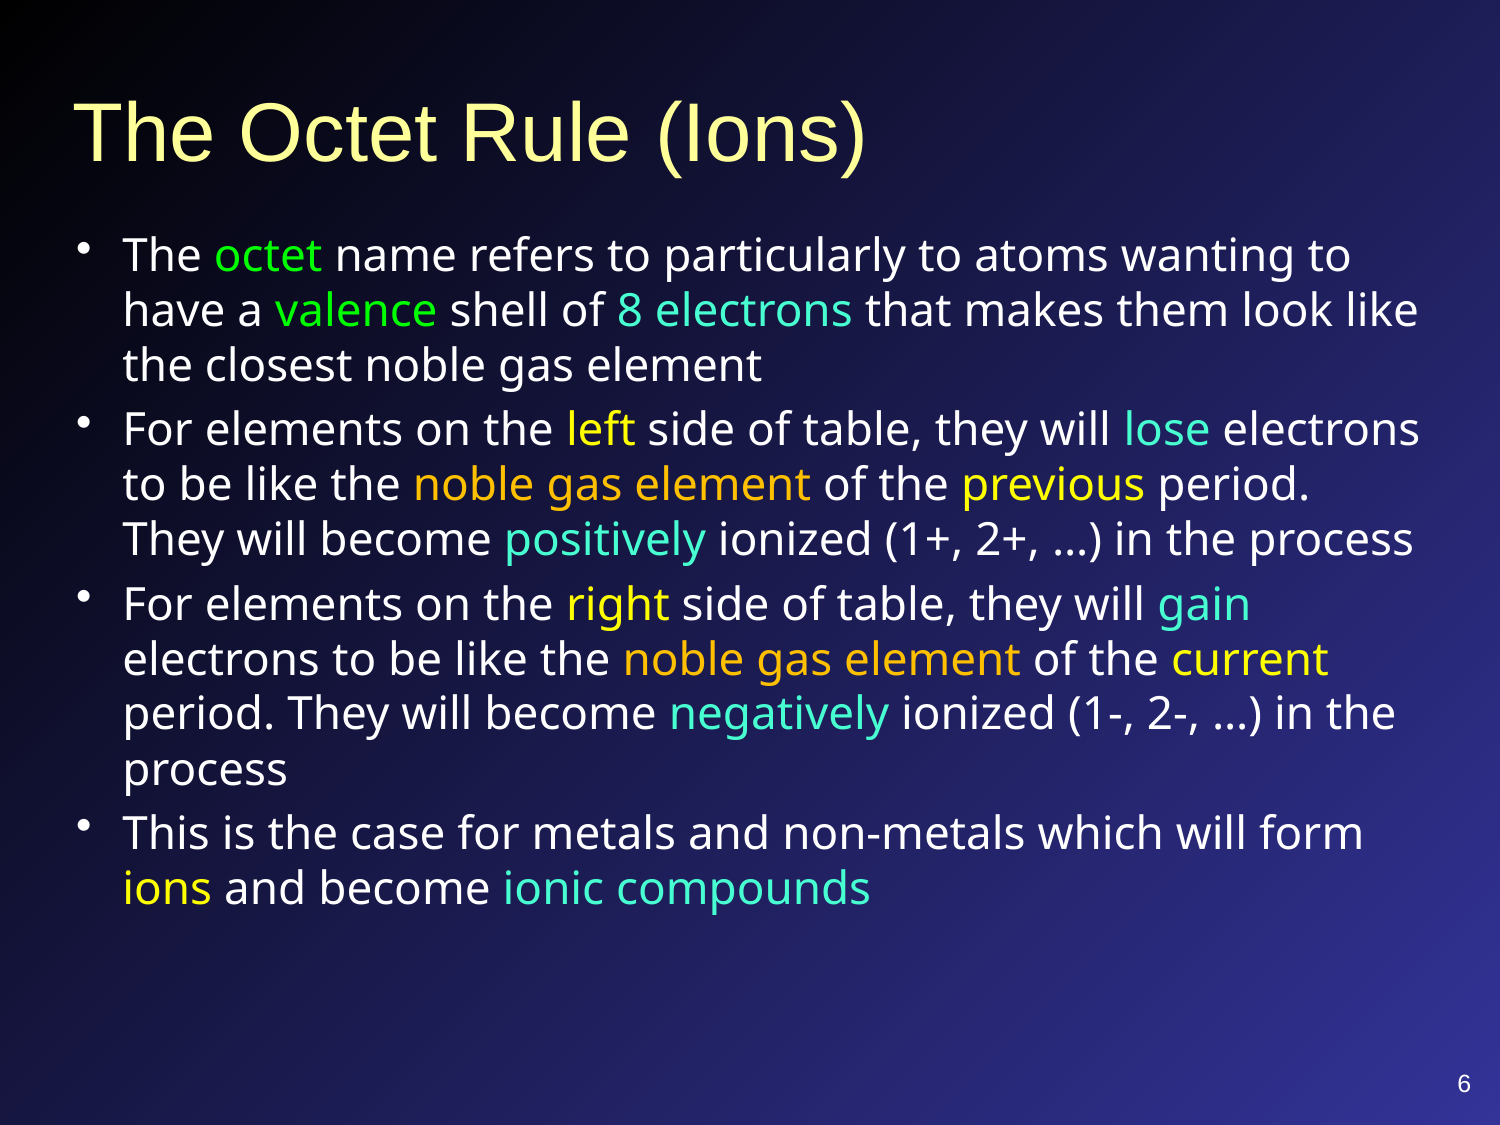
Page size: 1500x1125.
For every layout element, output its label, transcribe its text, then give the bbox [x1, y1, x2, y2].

slide_number 6 [1148, 1052, 1487, 1112]
title The Octet Rule (Ions) [57, 69, 1440, 187]
list The octet name refers to particularly to atoms wanting to have a valence shell of 8 electrons that makes them look like the closest noble gas element For elements on the left side of table, they will lose electrons to be like the noble gas element of the previous period. They will become positively ionized (1+, 2+, …) in the process For elements on the right side of table, they will gain electrons to be like the noble gas element of the current period. They will become negatively ionized (1-, 2-, …) in the process This is the case for metals and non-metals which will form ions and become ionic compounds [60, 218, 1438, 1075]
